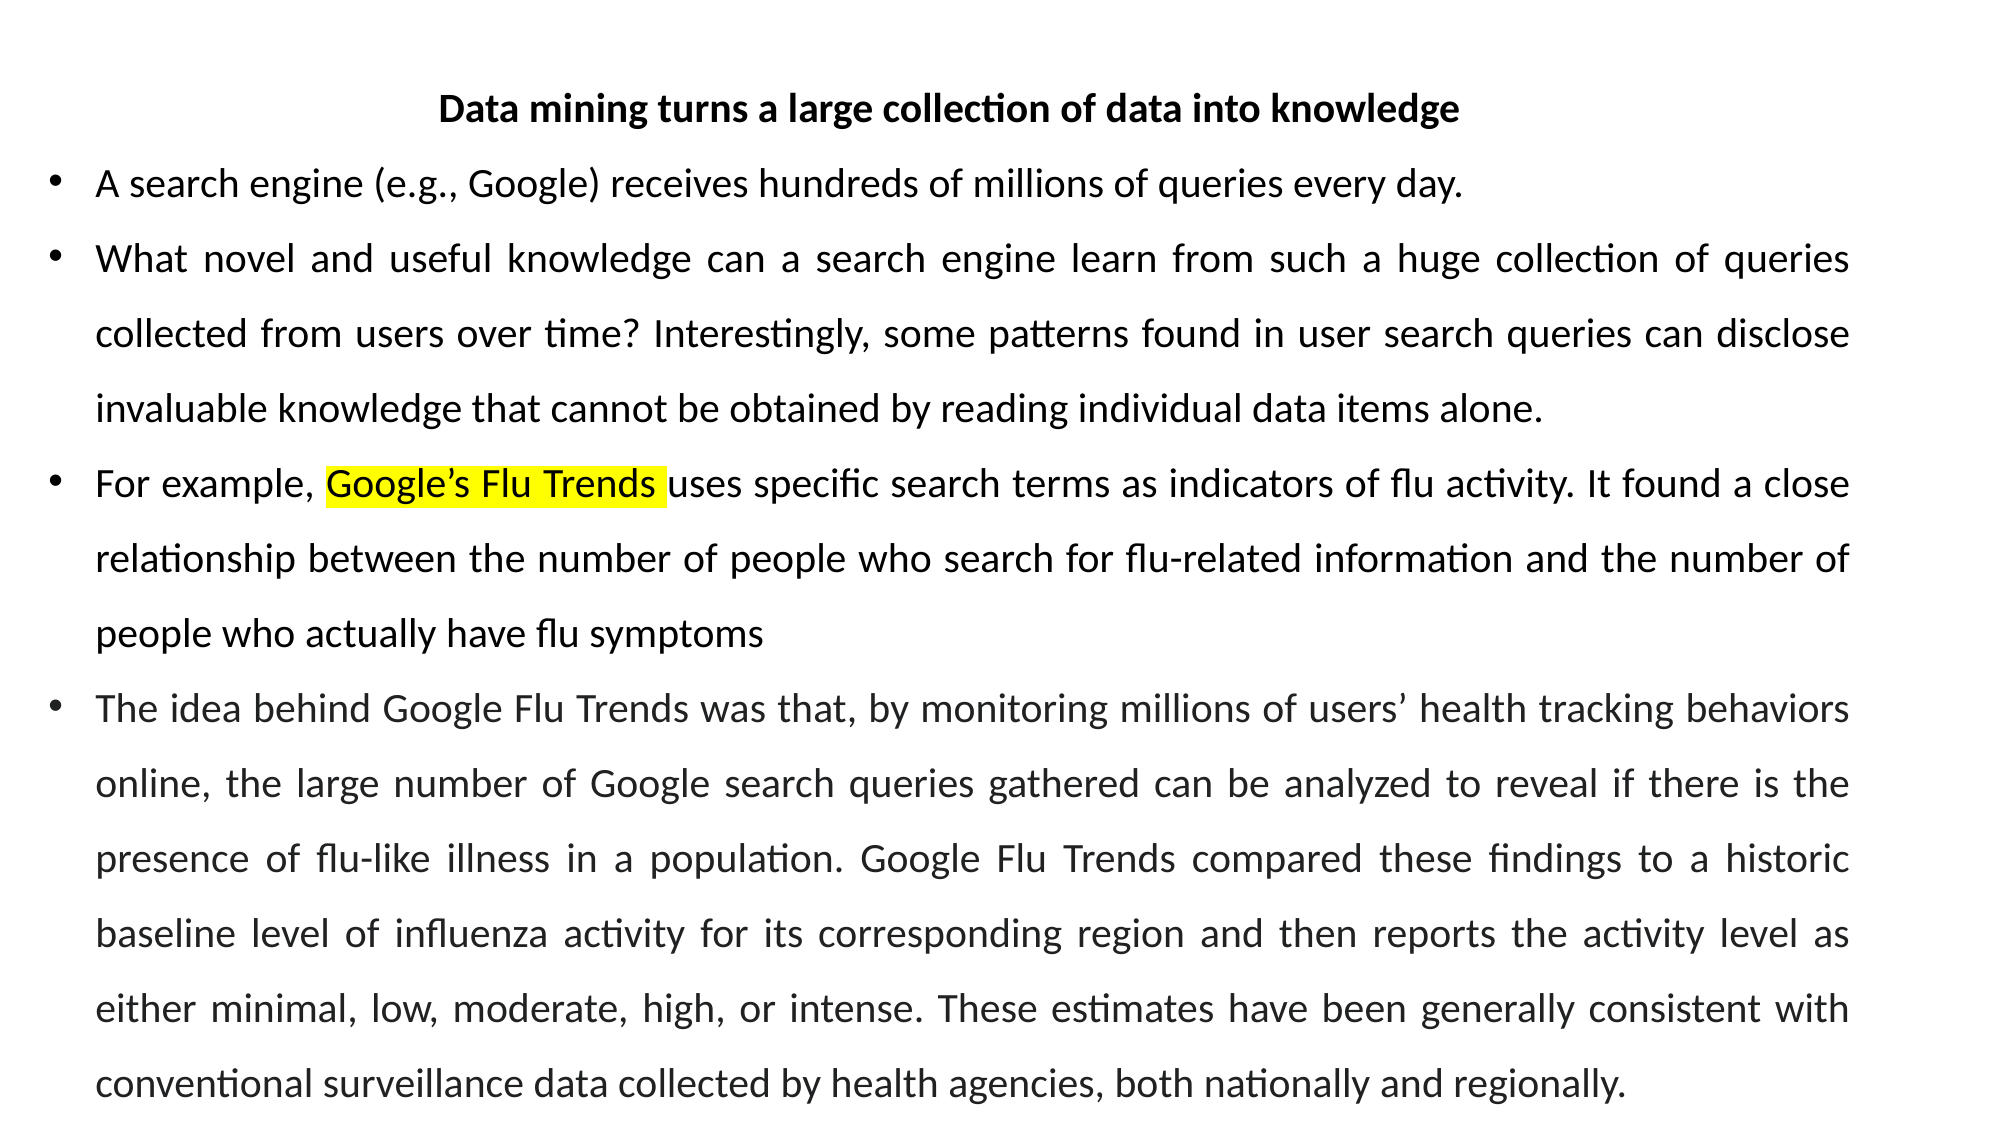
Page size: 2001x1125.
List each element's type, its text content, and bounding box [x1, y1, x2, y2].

text_box Data mining turns a large collection of data into knowledge A search engine (e.g., Google) receives hundreds of millions of queries every day. What novel and useful knowledge can a search engine learn from such a huge collection of queries collected from users over time? Interestingly, some patterns found in user search queries can disclose invaluable knowledge that cannot be obtained by reading individual data items alone. For example, Google’s Flu Trends uses specific search terms as indicators of flu activity. It found a close relationship between the number of people who search for flu-related information and the number of people who actually have flu symptoms The idea behind Google Flu Trends was that, by monitoring millions of users’ health tracking behaviors online, the large number of Google search queries gathered can be analyzed to reveal if there is the presence of flu-like illness in a population. Google Flu Trends compared these findings to a historic baseline level of influenza activity for its corresponding region and then reports the activity level as either minimal, low, moderate, high, or intense. These estimates have been generally consistent with conventional surveillance data collected by health agencies, both nationally and regionally. [33, 48, 1866, 1113]
